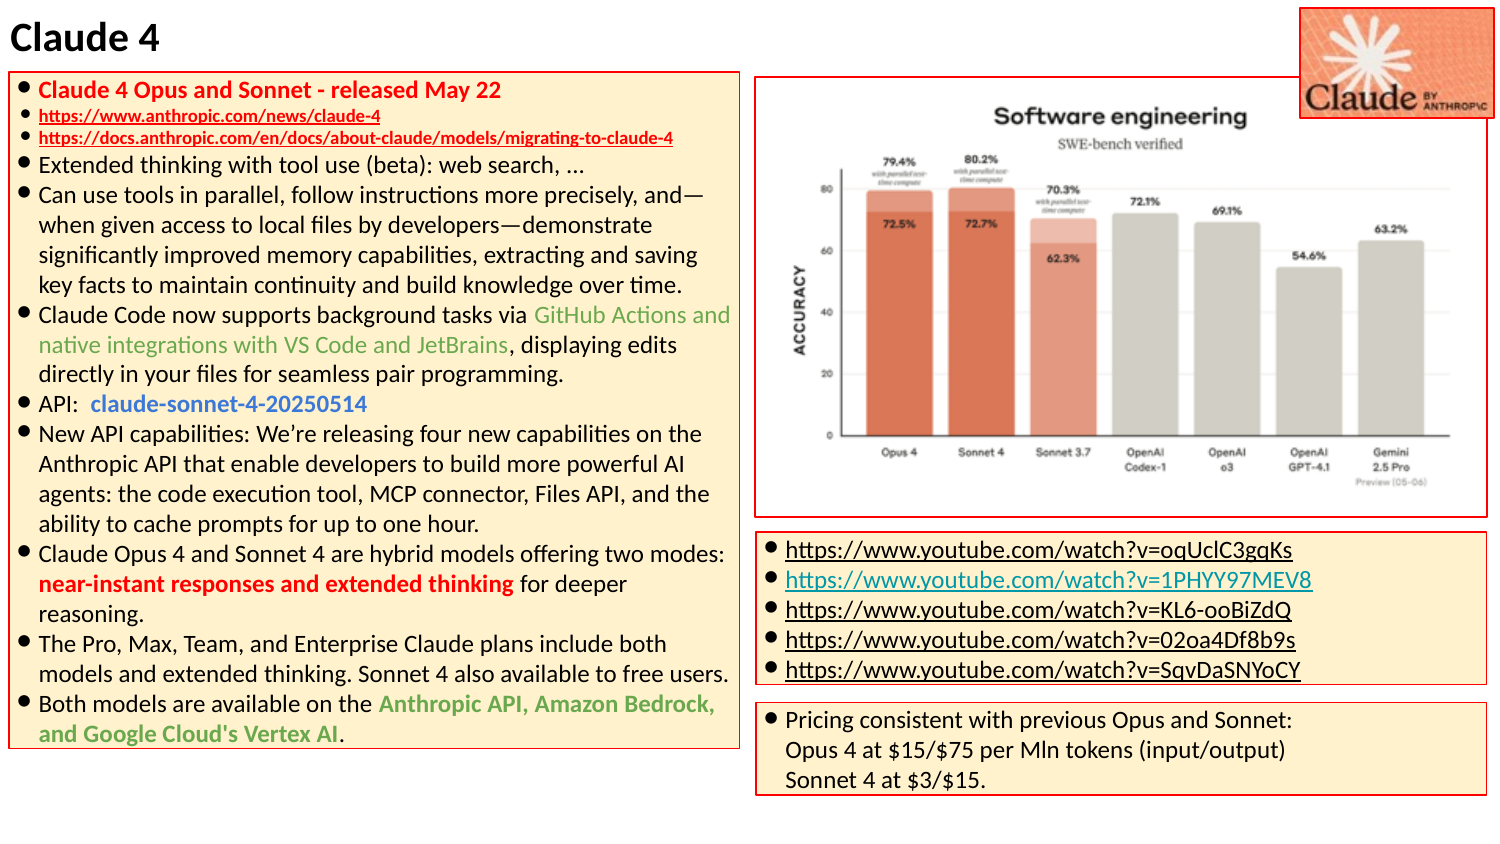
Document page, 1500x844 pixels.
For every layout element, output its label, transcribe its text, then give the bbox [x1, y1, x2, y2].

text_box Pricing consistent with previous Opus and Sonnet: Opus 4 at $15/$75 per Mln tokens (input/output) Sonnet 4 at $3/$15. [755, 702, 1487, 796]
text_box Claude 4 Opus and Sonnet - released May 22 https://www.anthropic.com/news/claude-4 https://docs.anthropic.com/en/docs/about-claude/models/migrating-to-claude-4 Extended thinking with tool use (beta): web search, ... Can use tools in parallel, follow instructions more precisely, and—when given access to local files by developers—demonstrate significantly improved memory capabilities, extracting and saving key facts to maintain continuity and build knowledge over time. Claude Code now supports background tasks via GitHub Actions and native integrations with VS Code and JetBrains, displaying edits directly in your files for seamless pair programming. API: claude-sonnet-4-20250514 New API capabilities: We’re releasing four new capabilities on the Anthropic API that enable developers to build more powerful AI agents: the code execution tool, MCP connector, Files API, and the ability to cache prompts for up to one hour. Claude Opus 4 and Sonnet 4 are hybrid models offering two modes: near-instant responses and extended thinking for deeper reasoning. The Pro, Max, Team, and Enterprise Claude plans include both models and extended thinking. Sonnet 4 also available to free users. Both models are available on the Anthropic API, Amazon Bedrock, and Google Cloud's Vertex AI. [8, 71, 740, 749]
text_box Claude 4 [8, 8, 409, 62]
picture [755, 8, 1494, 517]
text_box https://www.youtube.com/watch?v=oqUclC3gqKs https://www.youtube.com/watch?v=1PHYY97MEV8 https://www.youtube.com/watch?v=KL6-ooBiZdQ https://www.youtube.com/watch?v=02oa4Df8b9s https://www.youtube.com/watch?v=SqvDaSNYoCY [755, 532, 1487, 685]
